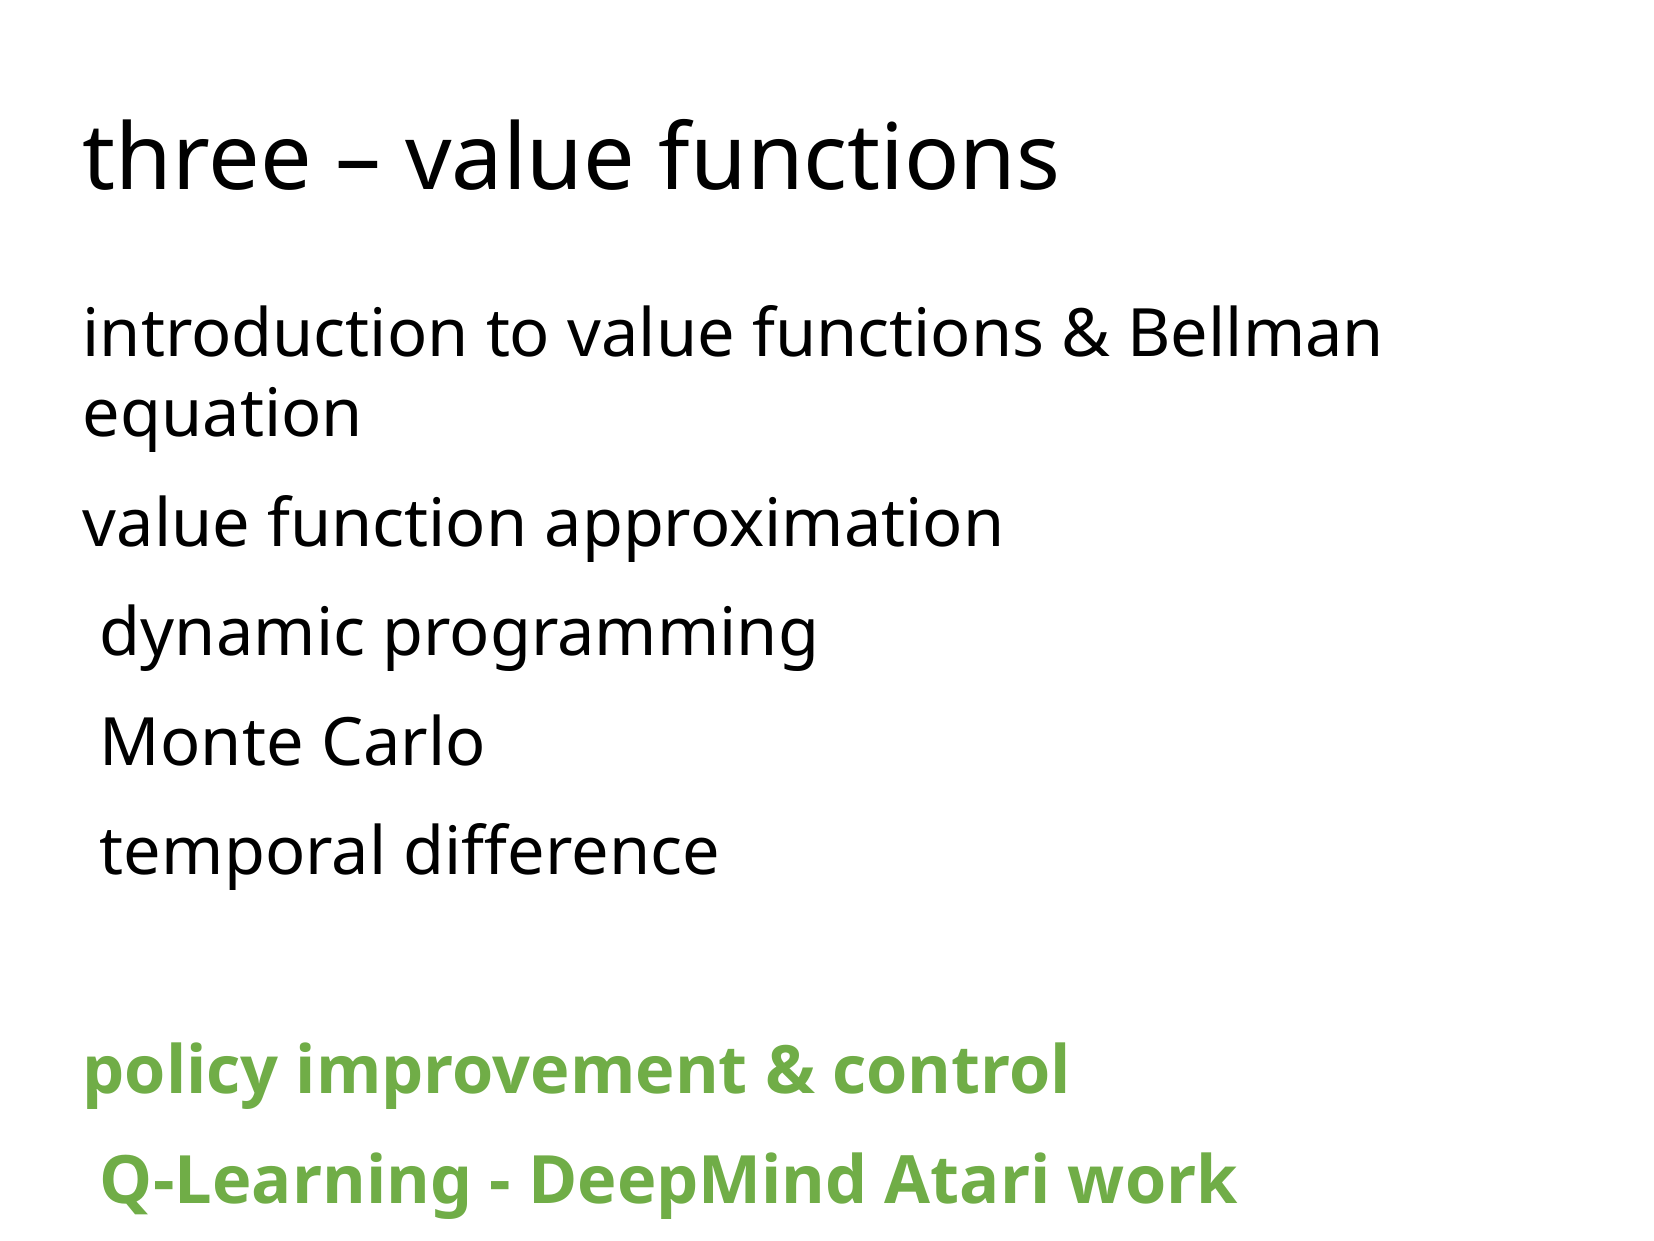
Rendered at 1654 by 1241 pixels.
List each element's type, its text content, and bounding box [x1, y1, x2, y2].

list introduction to value functions & Bellman equation value function approximation dynamic programming Monte Carlo temporal difference policy improvement & control Q-Learning - DeepMind Atari work [82, 290, 1571, 1010]
title three – value functions [82, 49, 1571, 257]
